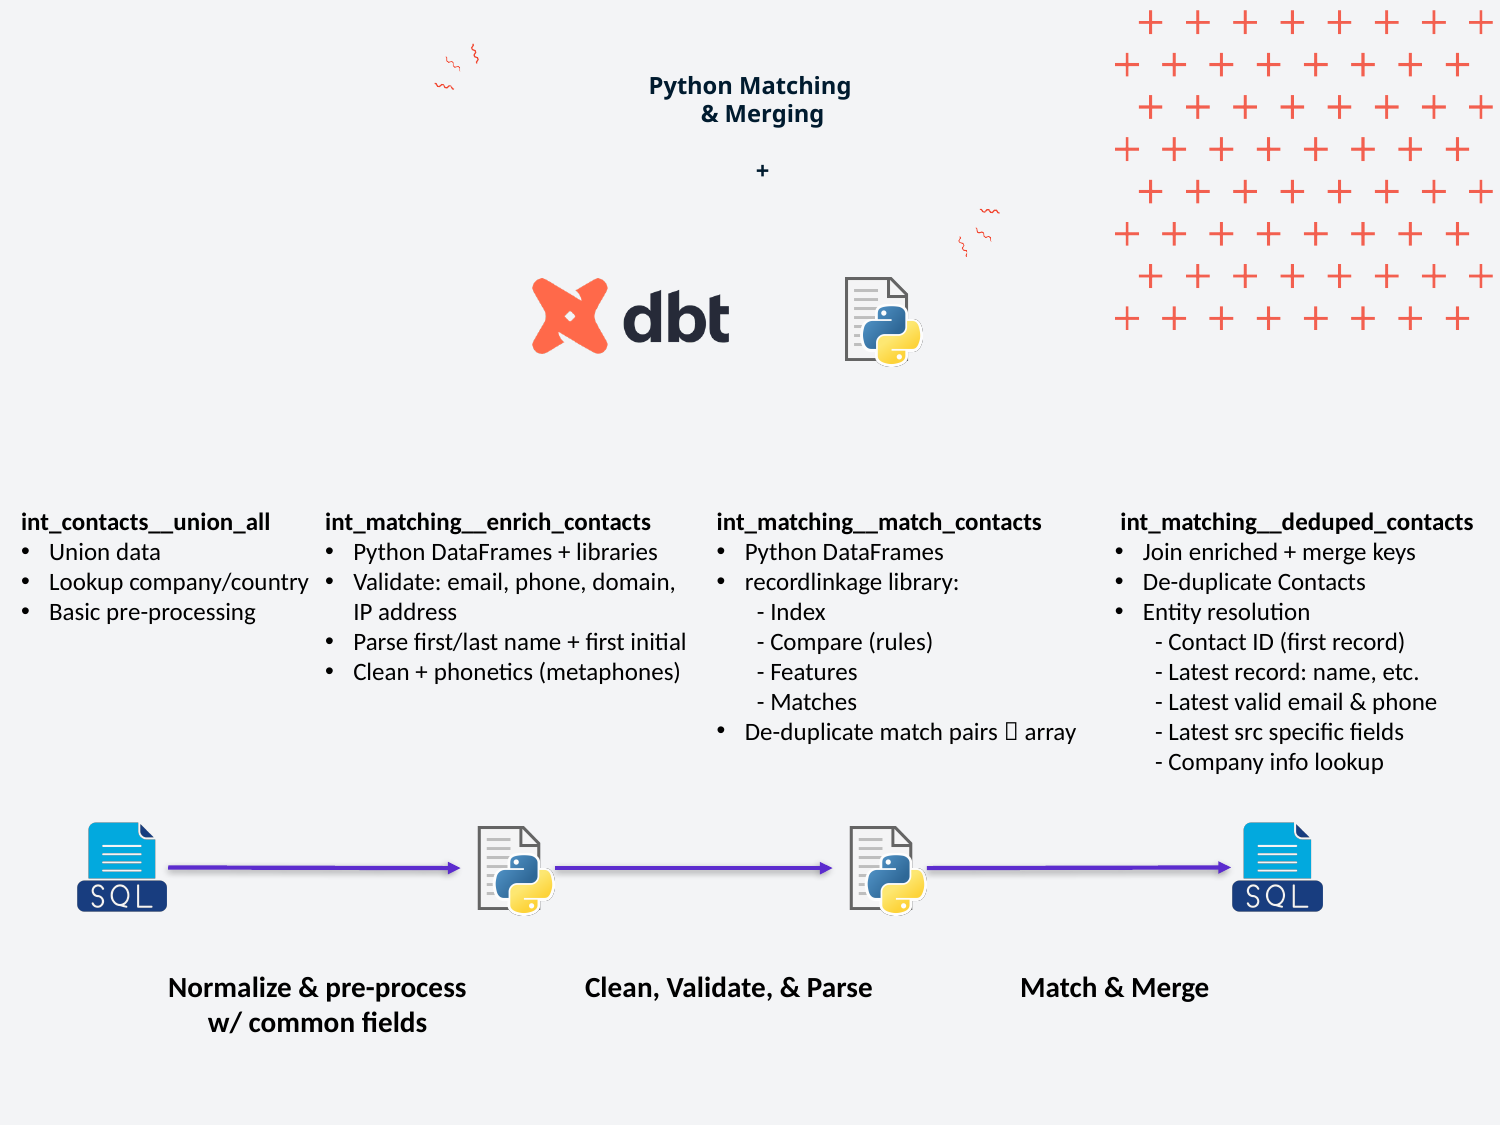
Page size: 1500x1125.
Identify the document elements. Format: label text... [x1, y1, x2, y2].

picture [1114, 10, 1493, 331]
picture [532, 277, 730, 354]
text_box Normalize & pre-process w/ common fields [143, 960, 492, 1046]
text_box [434, 43, 480, 90]
text_box int_contacts__union_all Union data Lookup company/country Basic pre-processing [13, 498, 317, 634]
text_box Match & Merge [940, 960, 1290, 1011]
picture [460, 820, 556, 916]
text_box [957, 208, 1000, 257]
picture [74, 820, 169, 915]
text_box int_matching__match_contacts Python DataFrames recordlinkage library: - Index - Compare (rules) - Features - Matches De-duplicate match pairs  array [709, 498, 1102, 753]
text_box int_matching__deduped_contacts Join enriched + merge keys De-duplicate Contacts Entity resolution - Contact ID (first record) - Latest record: name, etc. - Latest valid email & phone - Latest src specific fields - Company info lookup [1107, 498, 1500, 813]
title Python Matching & Merging + [409, 69, 1091, 217]
picture [832, 820, 928, 916]
picture [827, 271, 923, 367]
text_box int_matching__enrich_contacts Python DataFrames + libraries Validate: email, phone, domain, IP address Parse first/last name + first initial Clean + phonetics (metaphones) [317, 498, 704, 693]
picture [1230, 820, 1325, 915]
text_box Clean, Validate, & Parse [554, 960, 904, 1011]
